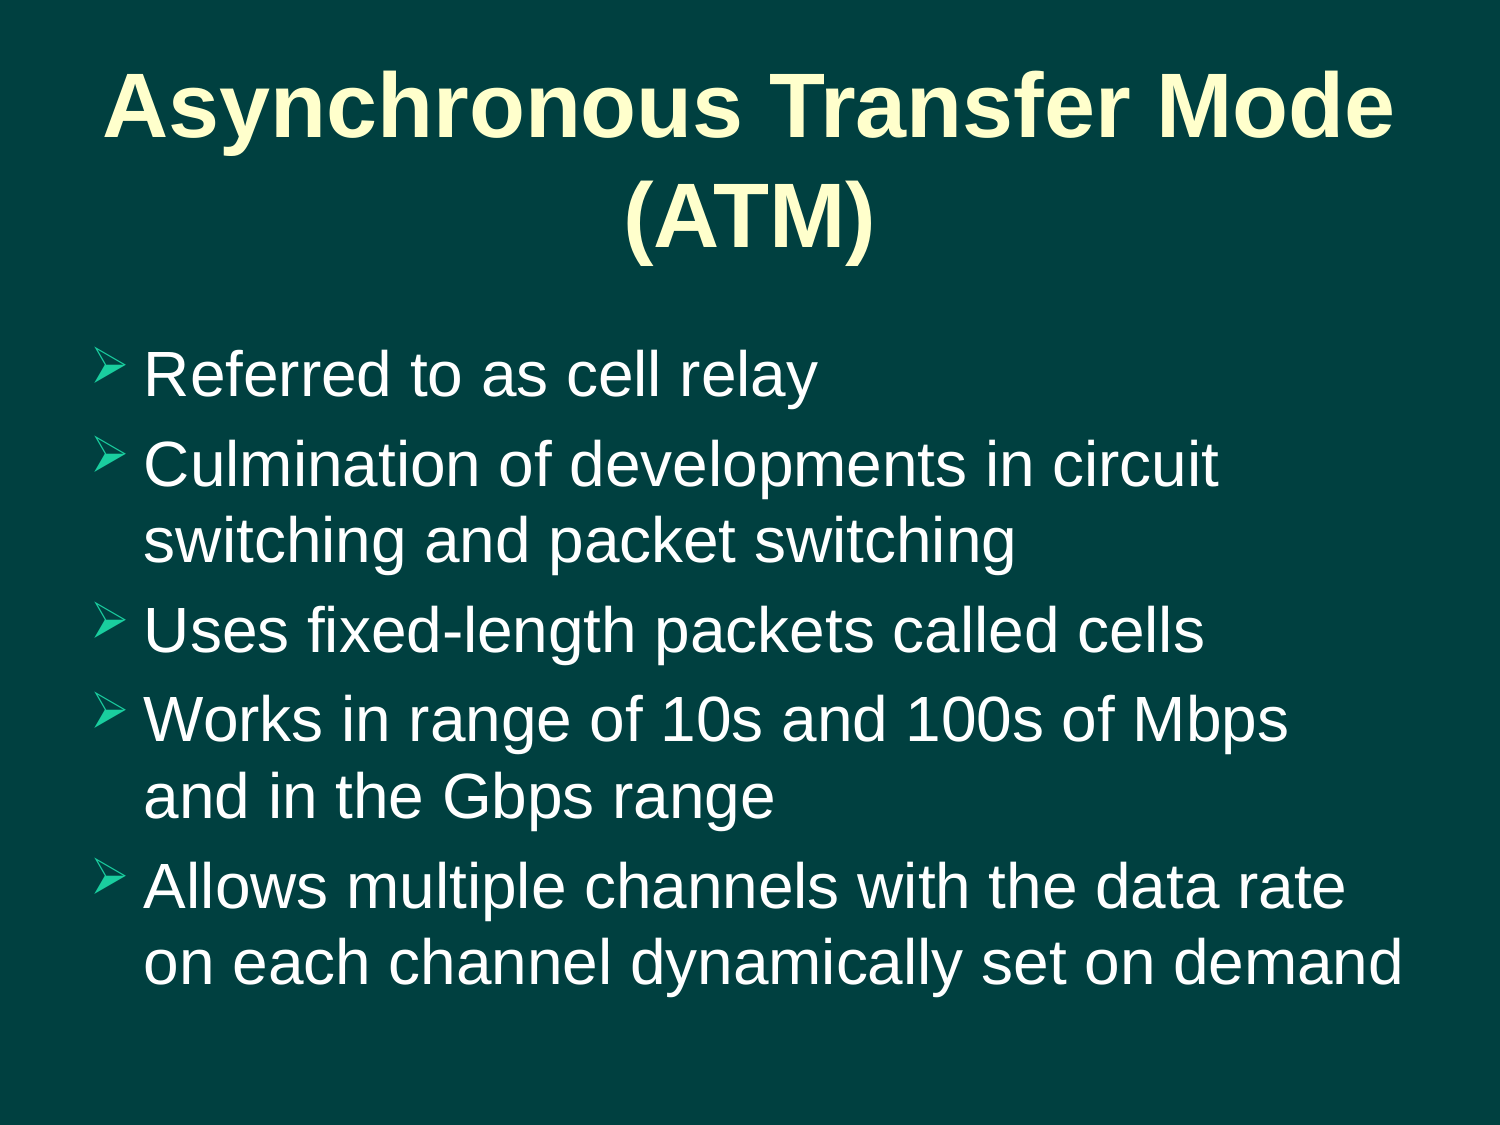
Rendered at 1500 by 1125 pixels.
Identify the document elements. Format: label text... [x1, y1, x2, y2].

list Referred to as cell relay Culmination of developments in circuit switching and packet switching Uses fixed-length packets called cells Works in range of 10s and 100s of Mbps and in the Gbps range Allows multiple channels with the data rate on each channel dynamically set on demand [74, 324, 1426, 1056]
title Asynchronous Transfer Mode (ATM) [74, 62, 1426, 250]
